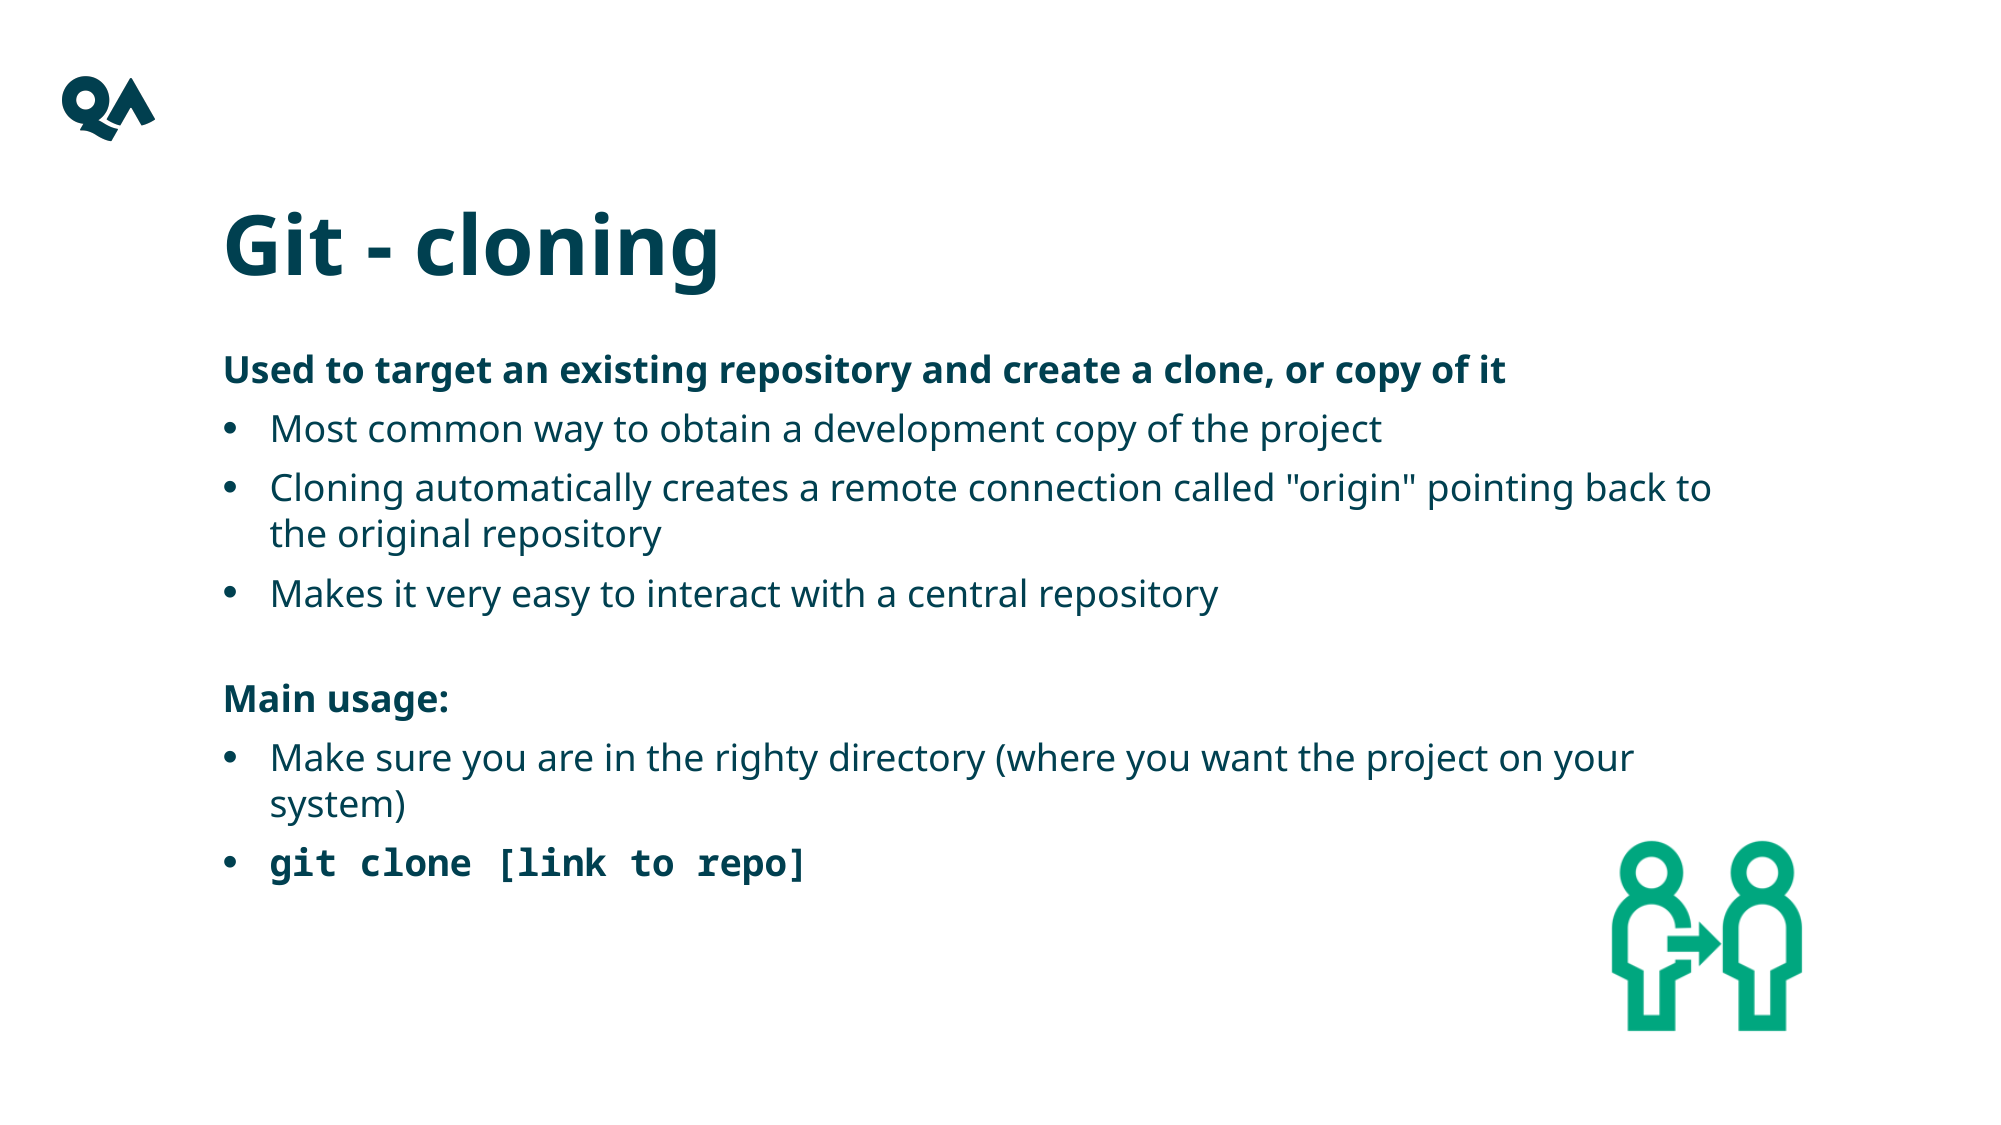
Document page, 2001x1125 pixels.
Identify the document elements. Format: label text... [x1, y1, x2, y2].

list Used to target an existing repository and create a clone, or copy of it Most common way to obtain a development copy of the project Cloning automatically creates a remote connection called "origin" pointing back to the original repository Makes it very easy to interact with a central repository Main usage: Make sure you are in the righty directory (where you want the project on your system) git clone [link to repo] [222, 344, 1779, 1063]
picture [1580, 809, 1834, 1063]
picture [44, 61, 173, 153]
list Git - cloning [222, 203, 1779, 289]
